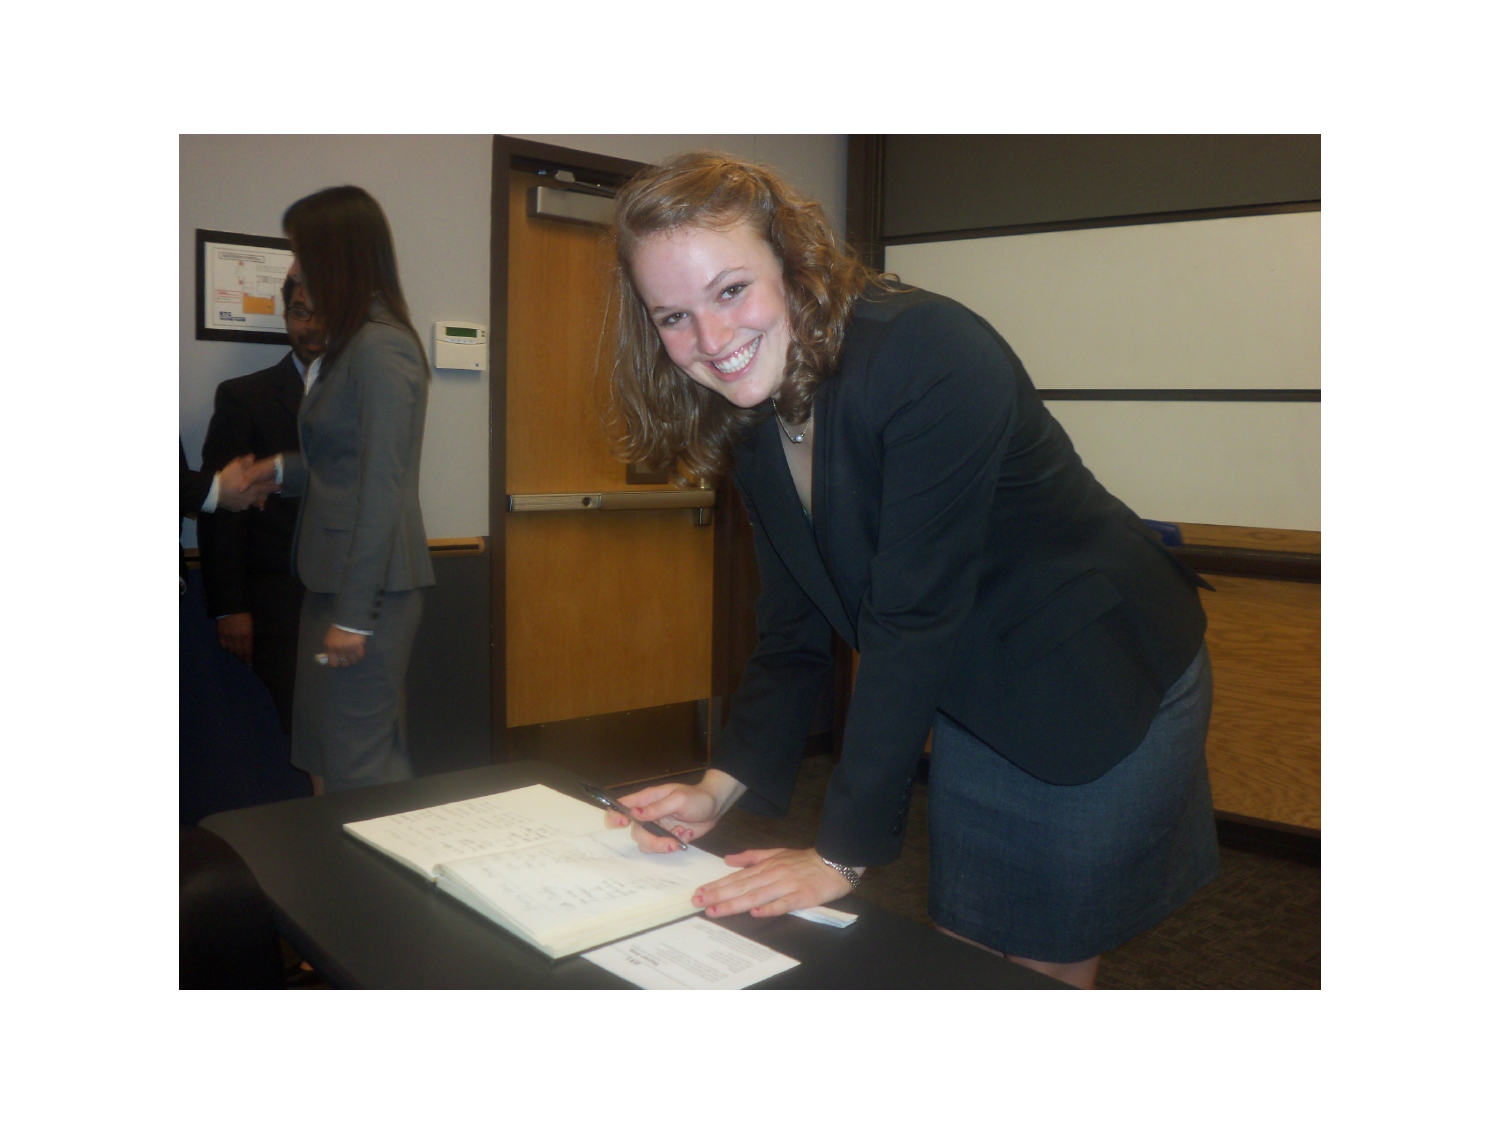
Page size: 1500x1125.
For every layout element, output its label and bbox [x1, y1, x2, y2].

picture [179, 134, 1321, 991]
